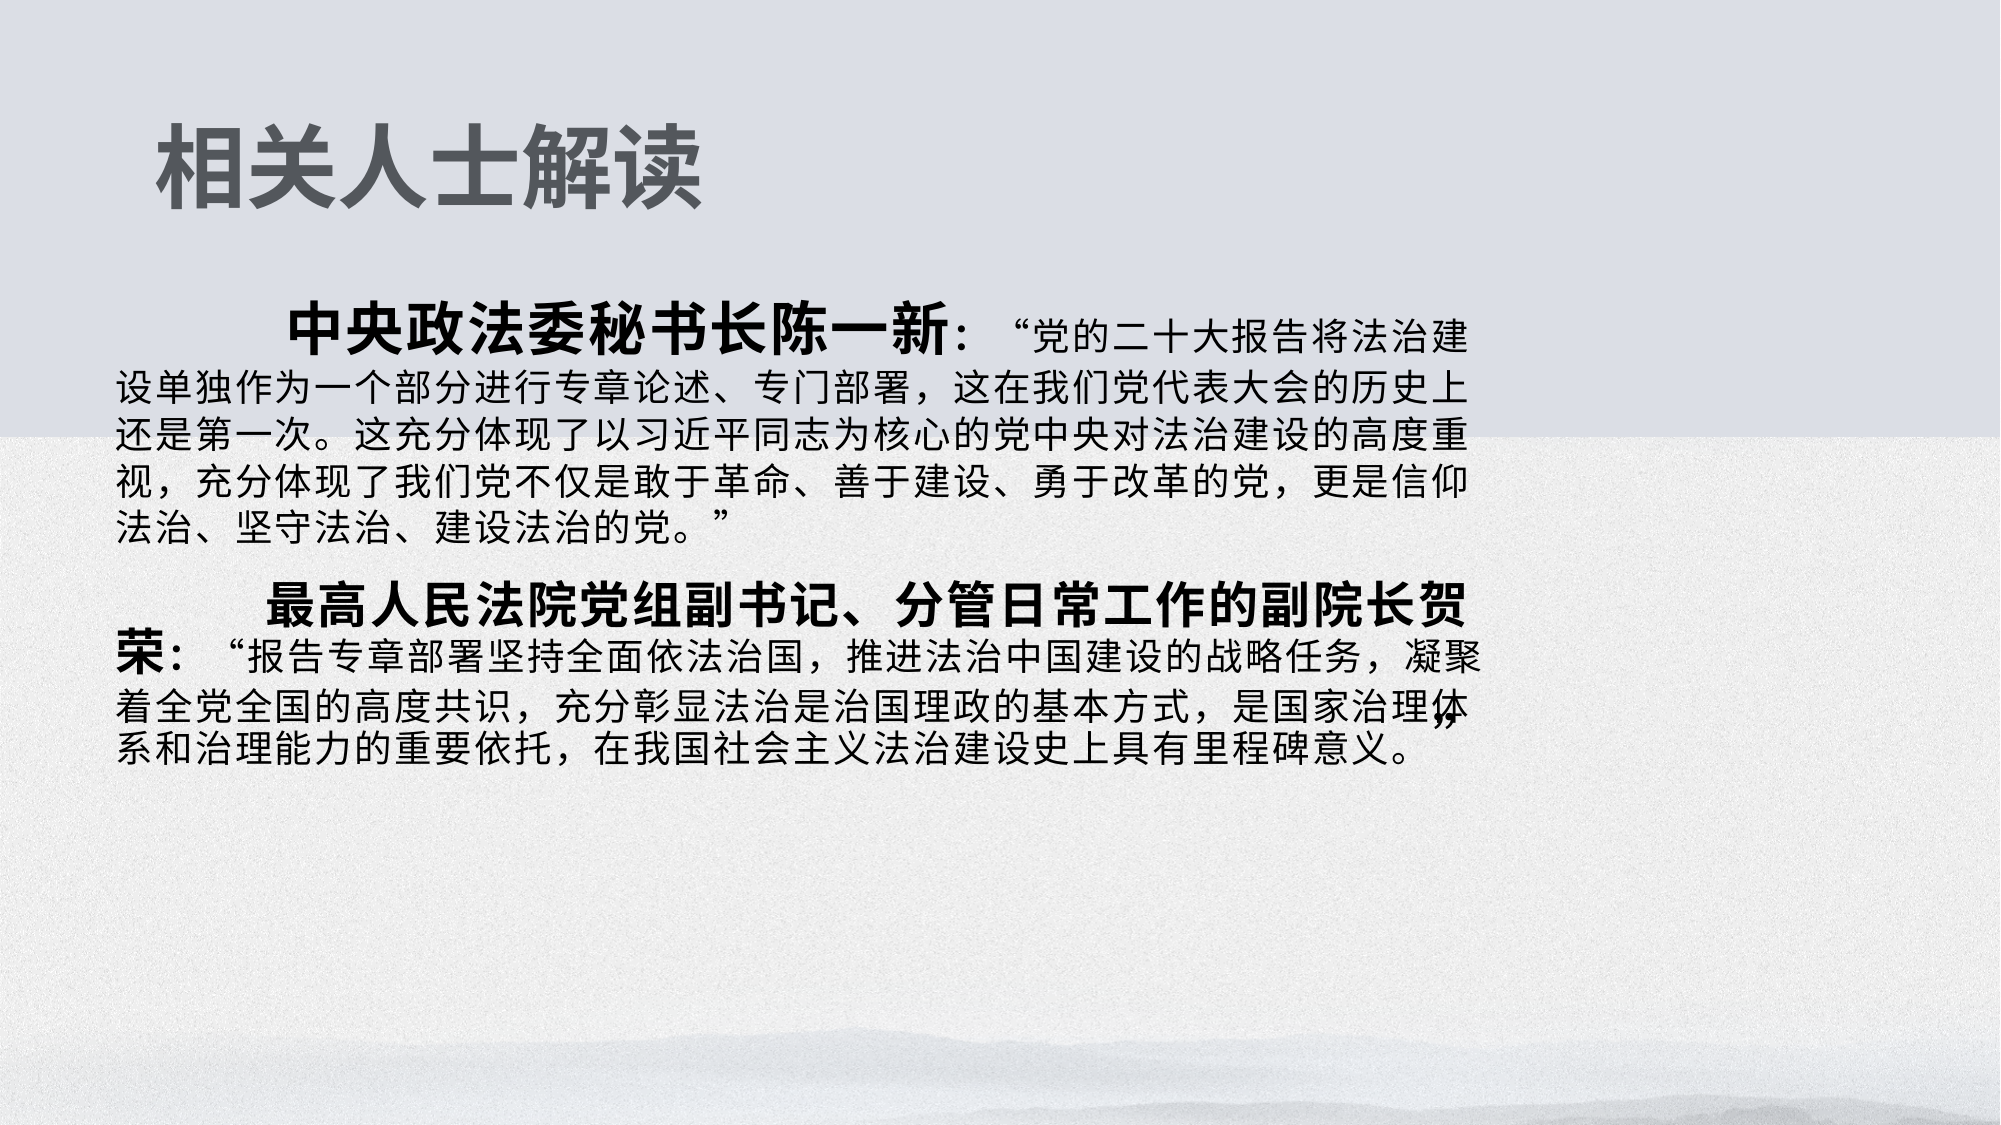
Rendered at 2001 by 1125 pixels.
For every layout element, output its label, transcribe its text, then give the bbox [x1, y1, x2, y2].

text_box 中央政法委秘书长陈一新：“党的二十大报告将法治建设单独作为一个部分进行专章论述、专门部署，这在我们党代表大会的历史上还是第一次。这充分体现了以习近平同志为核心的党中央对法治建设的高度重视，充分体现了我们党不仅是敢于革命、善于建设、勇于改革的党，更是信仰法治、坚守法治、建设法治的党。” 最高人民法院党组副书记、分管日常工作的副院长贺荣：“报告专章部署坚持全面依法治国，推进法治中国建设的战略任务，凝聚着全党全国的高度共识，充分彰显法治是治国理政的基本方式，是国家治理体系和治理能力的重要依托，在我国社会主义法治建设史上具有里程碑意义。” [25, 307, 1522, 1035]
text_box 相关人士解读 [139, 102, 900, 227]
picture [0, 0, 2001, 1125]
